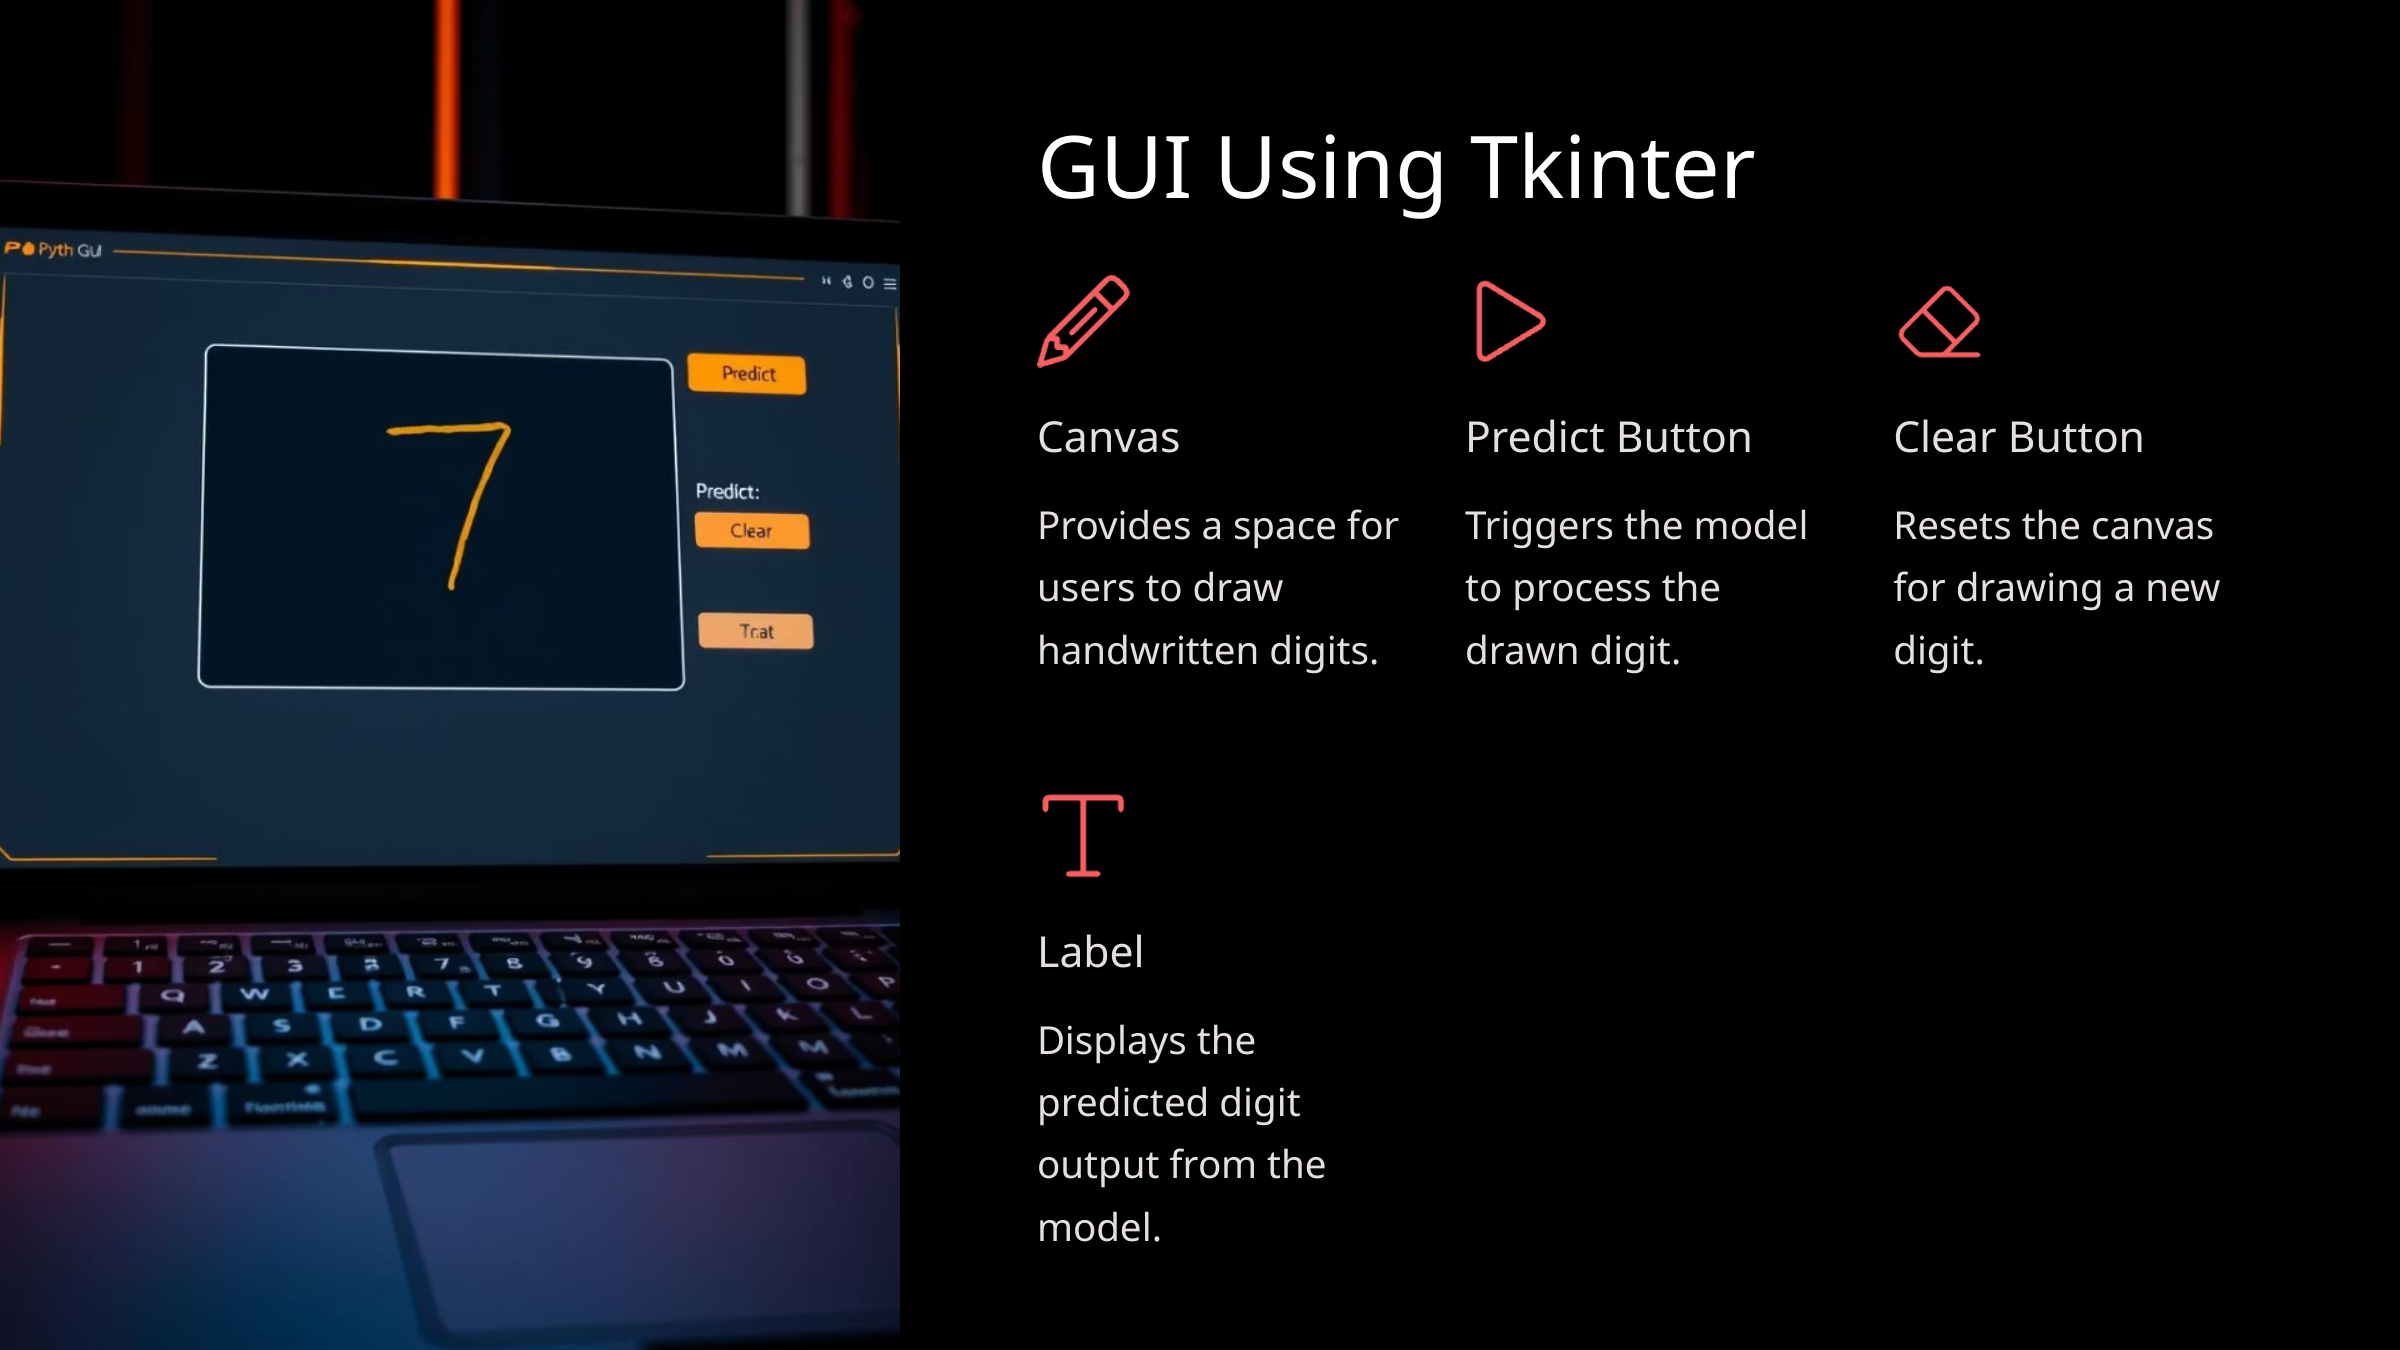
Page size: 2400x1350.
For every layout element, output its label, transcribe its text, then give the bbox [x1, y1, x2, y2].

text_box Clear Button [1893, 406, 2263, 461]
text_box Predict Button [1465, 406, 1835, 461]
text_box Resets the canvas for drawing a new digit. [1893, 484, 2263, 610]
text_box Canvas [1037, 406, 1407, 461]
text_box Label [1037, 921, 1407, 976]
picture [1036, 789, 1130, 883]
text_box GUI Using Tkinter [1037, 107, 1908, 217]
picture [1465, 275, 1558, 368]
text_box Provides a space for users to draw handwritten digits. [1037, 484, 1407, 673]
text_box Triggers the model to process the drawn digit. [1465, 484, 1835, 673]
picture [1036, 275, 1130, 368]
text_box Displays the predicted digit output from the model. [1037, 999, 1407, 1250]
picture [1893, 275, 1986, 368]
picture [0, 0, 900, 1350]
